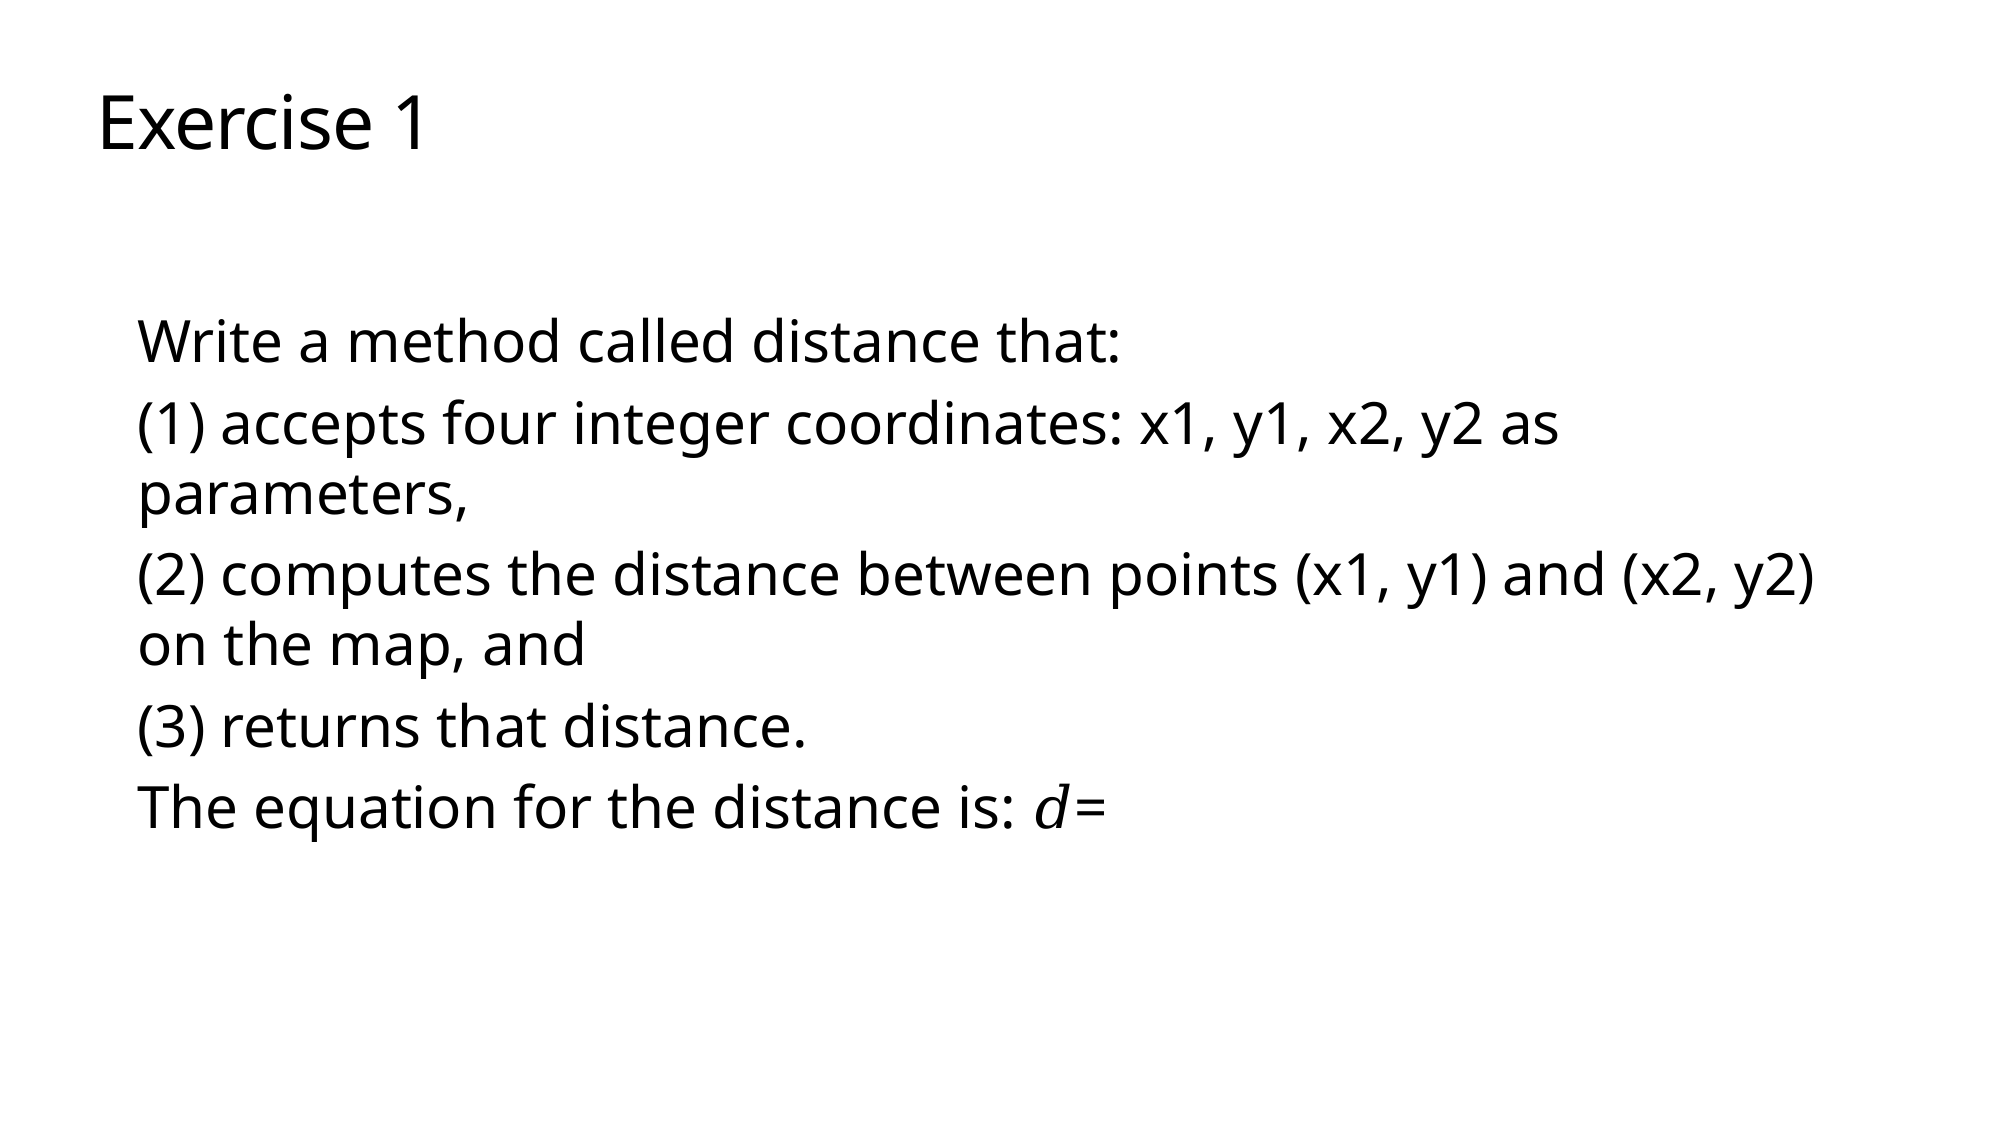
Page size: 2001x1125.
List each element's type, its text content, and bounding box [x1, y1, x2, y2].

title Exercise 1 [96, 75, 1904, 166]
